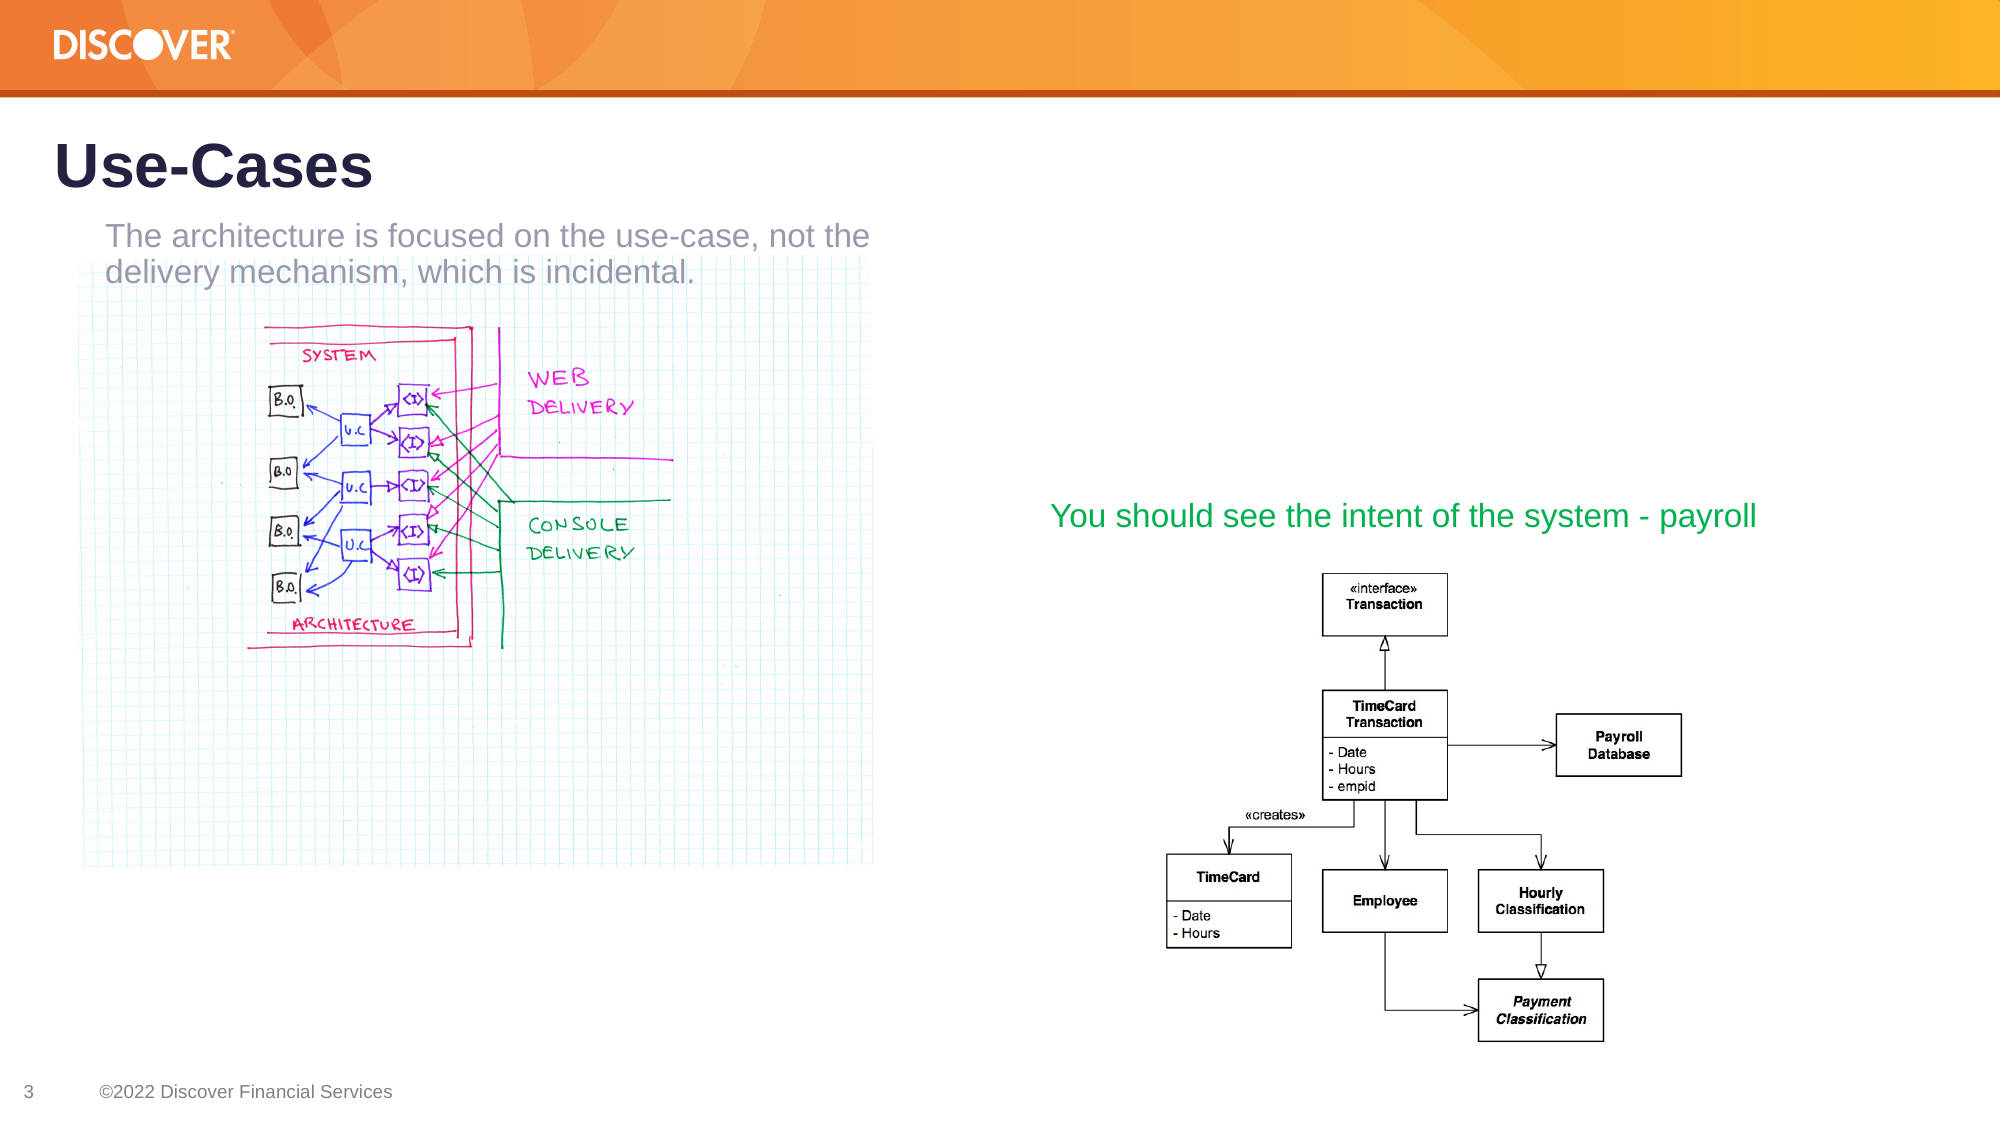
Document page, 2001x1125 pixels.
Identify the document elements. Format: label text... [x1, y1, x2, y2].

title Use-Cases [54, 97, 1945, 225]
picture [1153, 562, 1694, 1055]
picture [0, 0, 1795, 90]
text_box The architecture is focused on the use-case, not the delivery mechanism, which is incidental. [90, 211, 962, 298]
picture [78, 255, 874, 870]
text_box You should see the intent of the system - payroll [1035, 491, 1907, 543]
